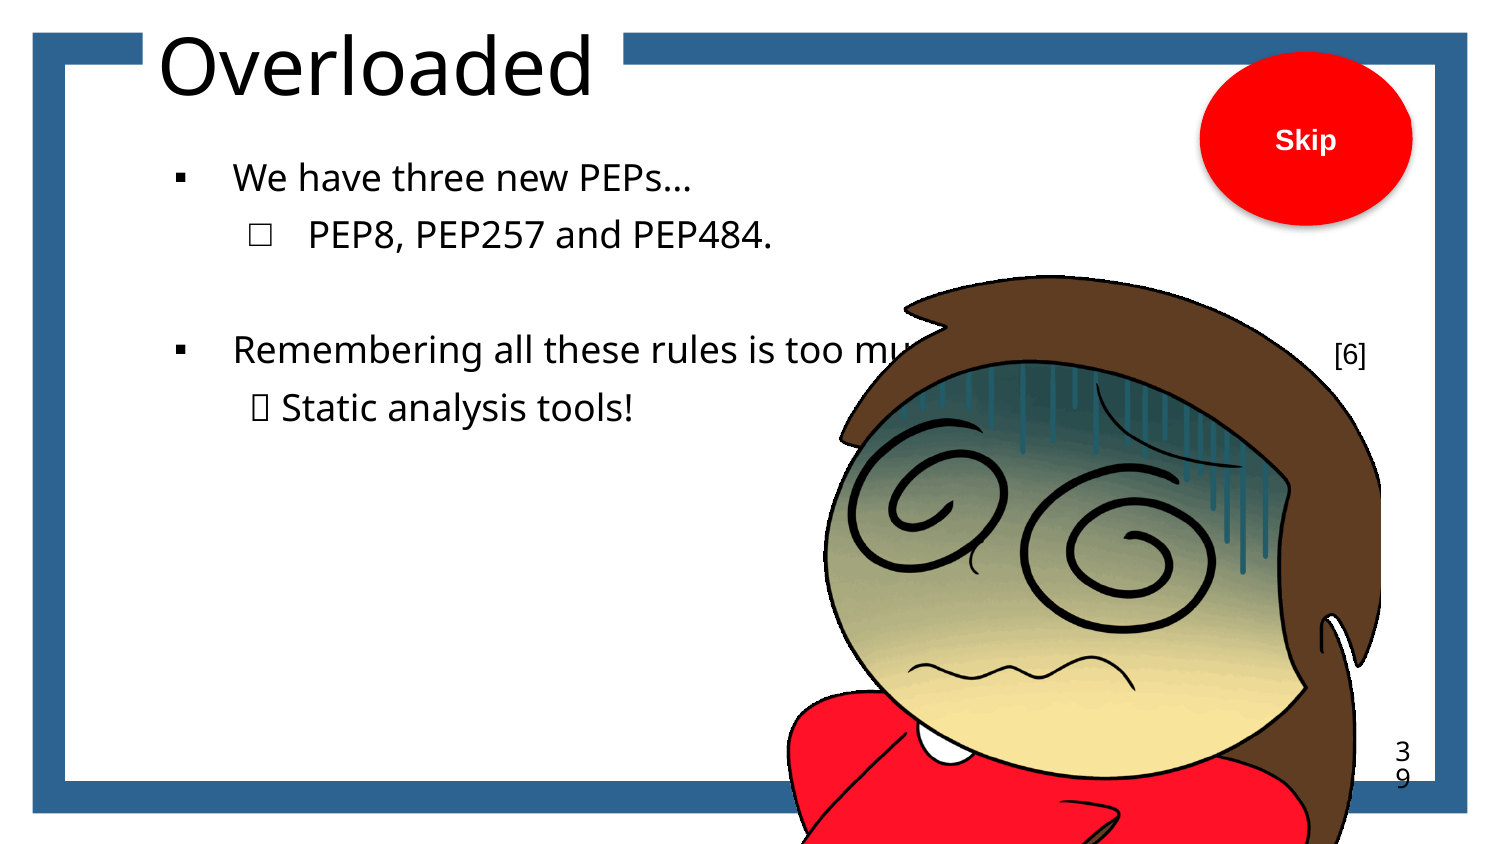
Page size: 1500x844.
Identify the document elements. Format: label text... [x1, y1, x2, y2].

text_box Skip [1201, 53, 1411, 224]
picture [750, 263, 1381, 844]
list We have three new PEPs… PEP8, PEP257 and PEP484. Remembering all these rules is too much.  Static analysis tools! [142, 138, 1358, 731]
slide_number 39 [1385, 718, 1430, 788]
title Overloaded [142, 0, 624, 138]
